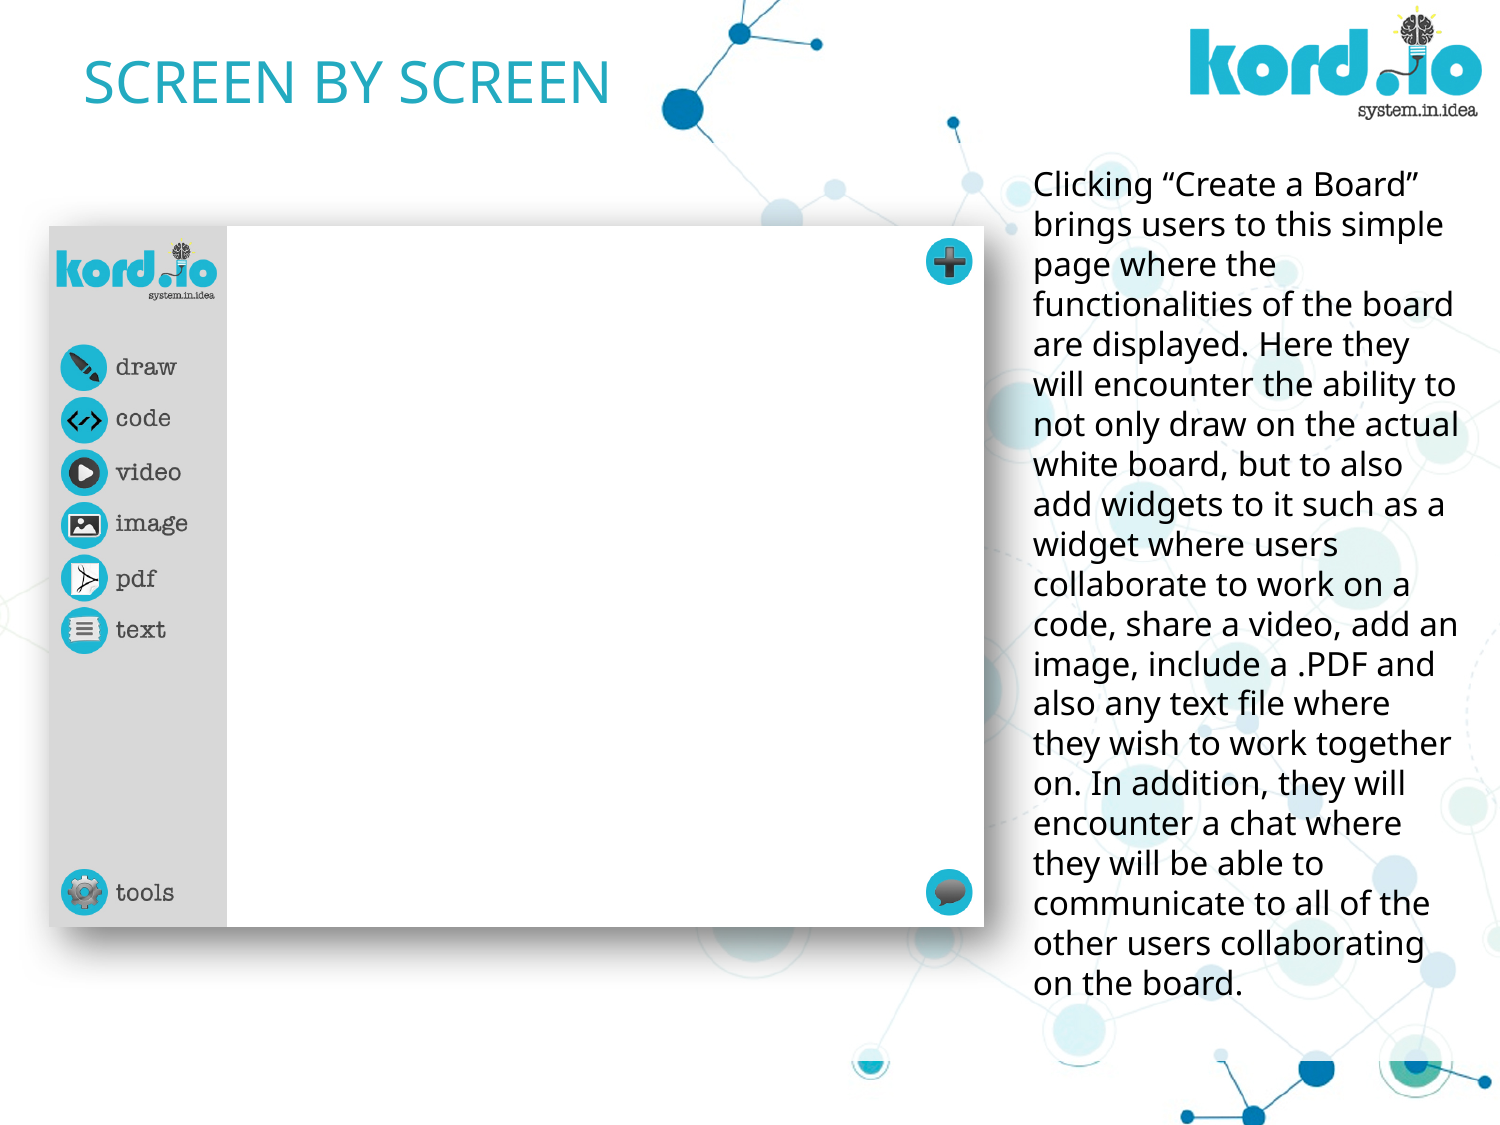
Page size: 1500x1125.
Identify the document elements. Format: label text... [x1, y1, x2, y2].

picture [0, 0, 1500, 1125]
text_box Clicking “Create a Board” brings users to this simple page where the functionalities of the board are displayed. Here they will encounter the ability to not only draw on the actual white board, but to also add widgets to it such as a widget where users collaborate to work on a code, share a video, add an image, include a .PDF and also any text file where they wish to work together on. In addition, they will encounter a chat where they will be able to communicate to all of the other users collaborating on the board. [1018, 156, 1477, 1010]
text_box SCREEN BY SCREEN [68, 37, 629, 123]
